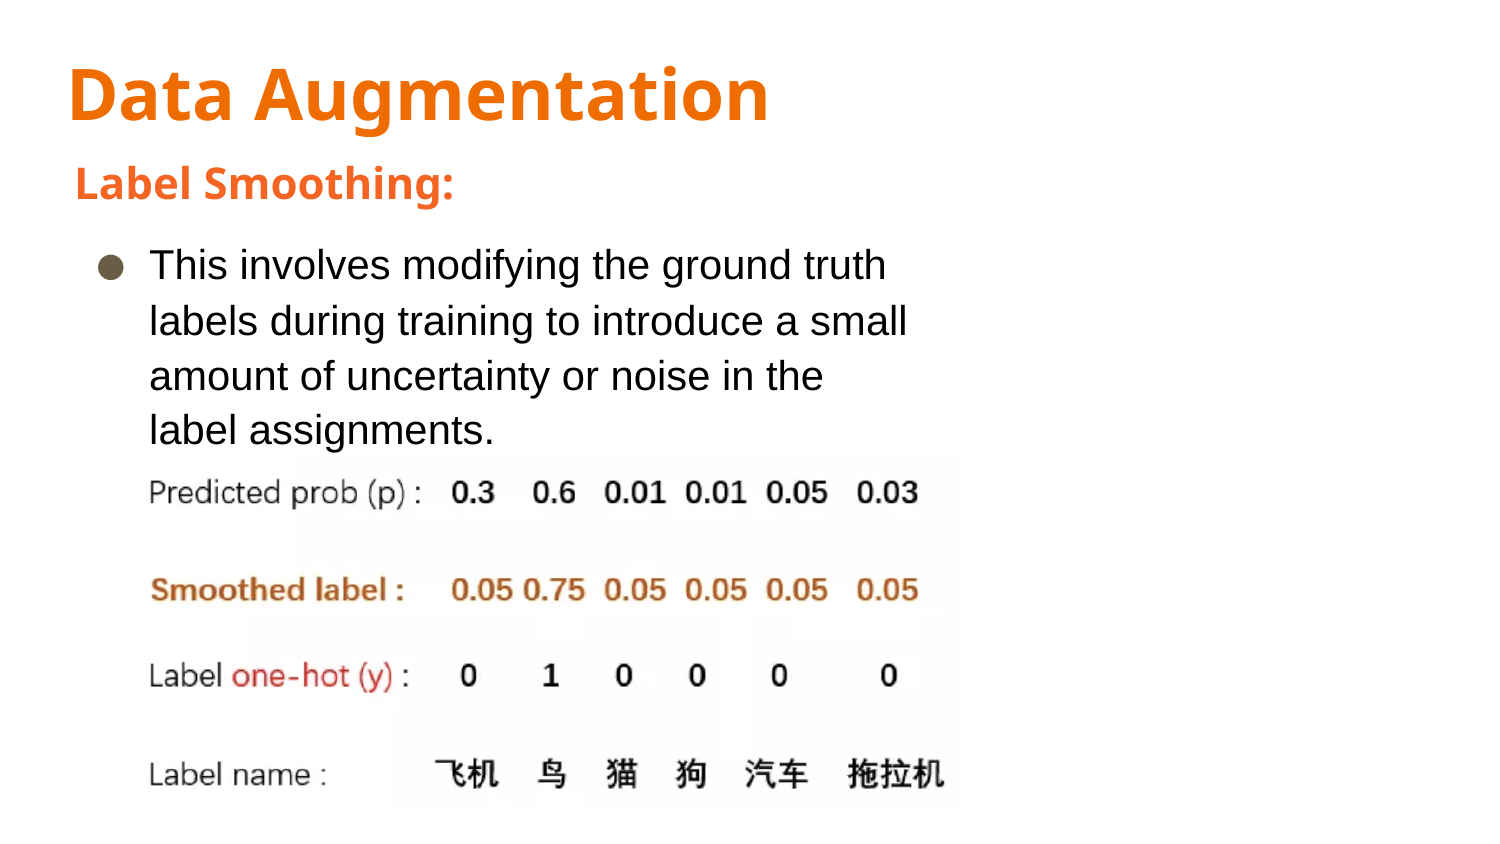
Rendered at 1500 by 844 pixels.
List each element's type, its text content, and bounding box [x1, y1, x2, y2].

title Data Augmentation [51, 34, 1449, 151]
list Label Smoothing: This involves modifying the ground truth labels during training to introduce a small amount of uncertainty or noise in the label assignments. [59, 132, 933, 675]
picture [131, 456, 964, 810]
